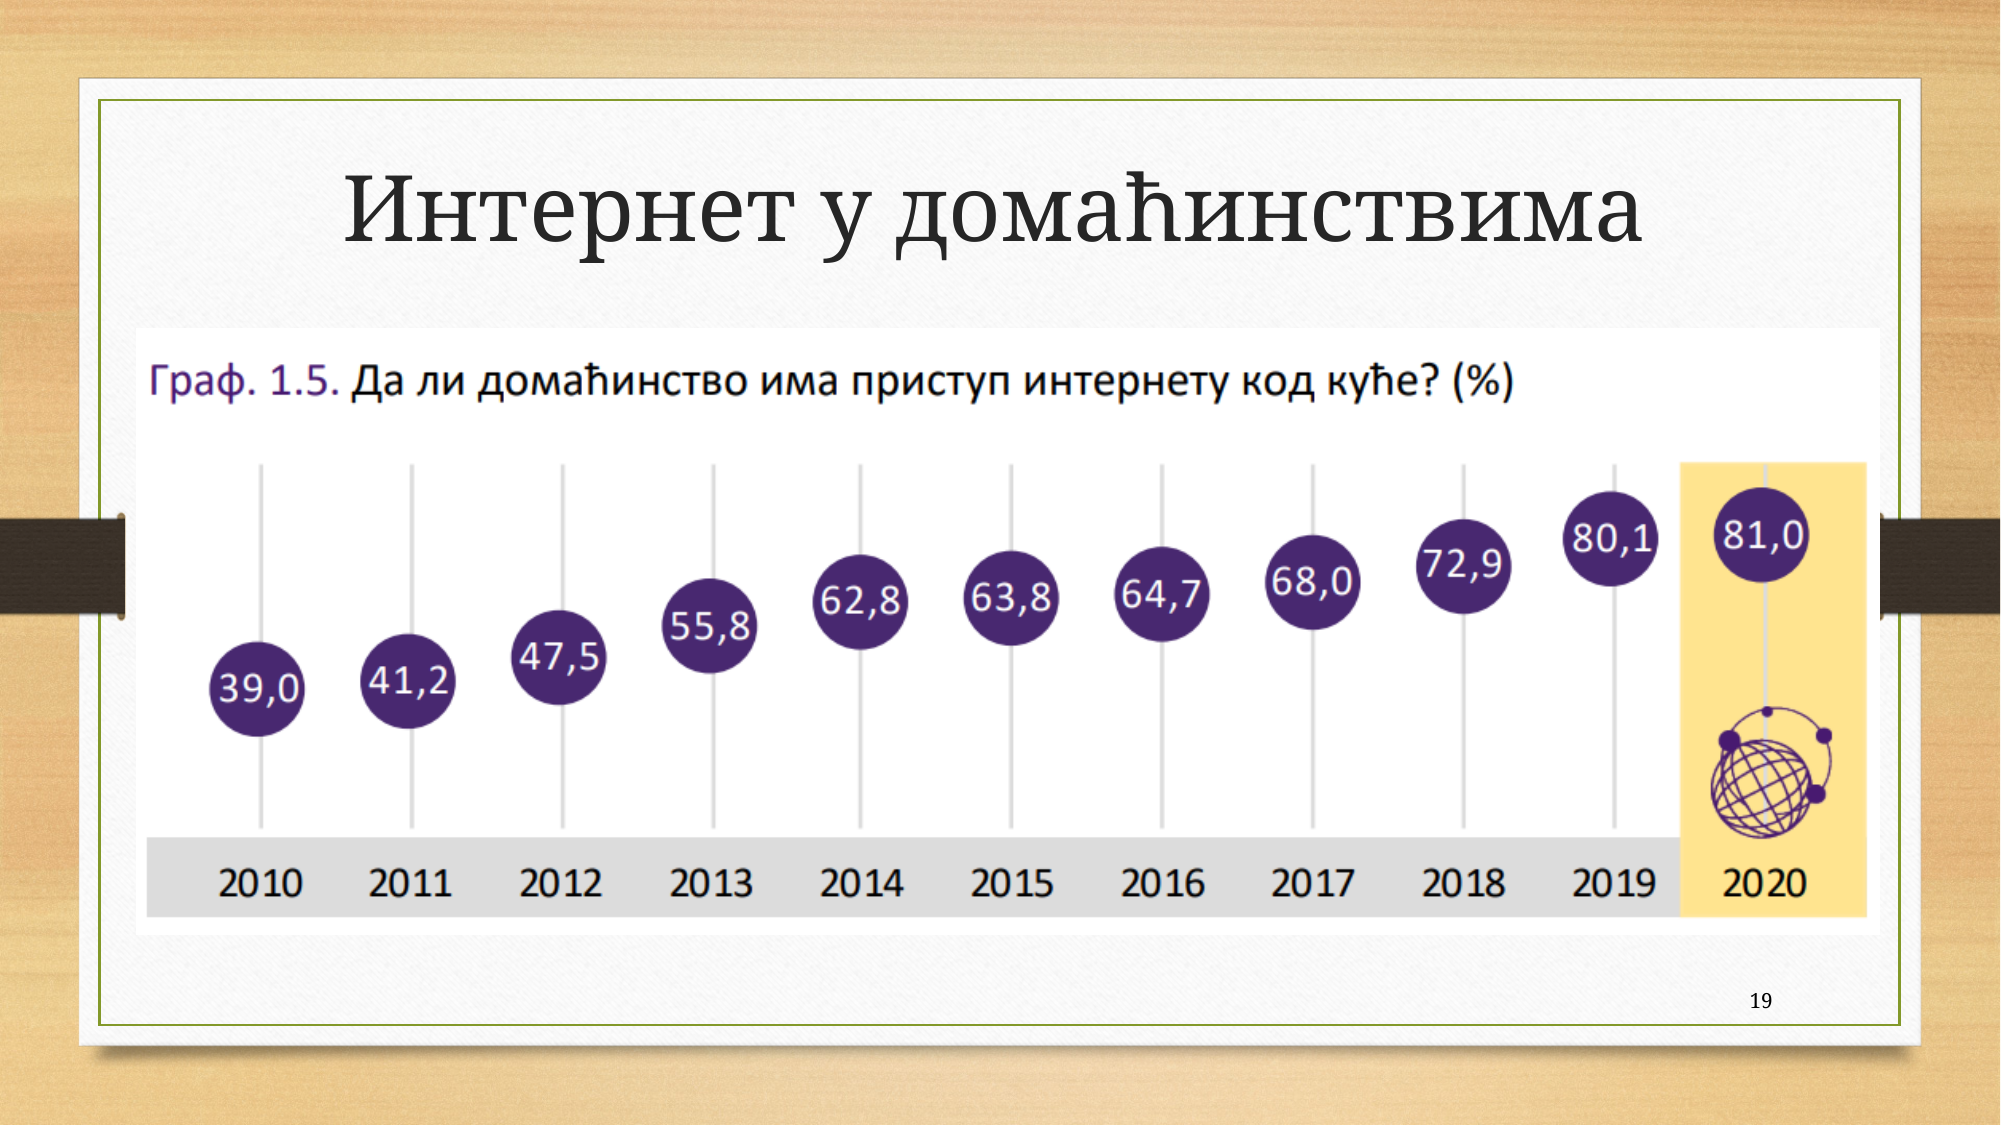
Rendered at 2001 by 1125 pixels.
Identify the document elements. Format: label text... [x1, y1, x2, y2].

slide_number 19 [1698, 979, 1788, 1025]
picture [0, 0, 2001, 1125]
title Интернет у домаћинствима [219, 97, 1795, 312]
